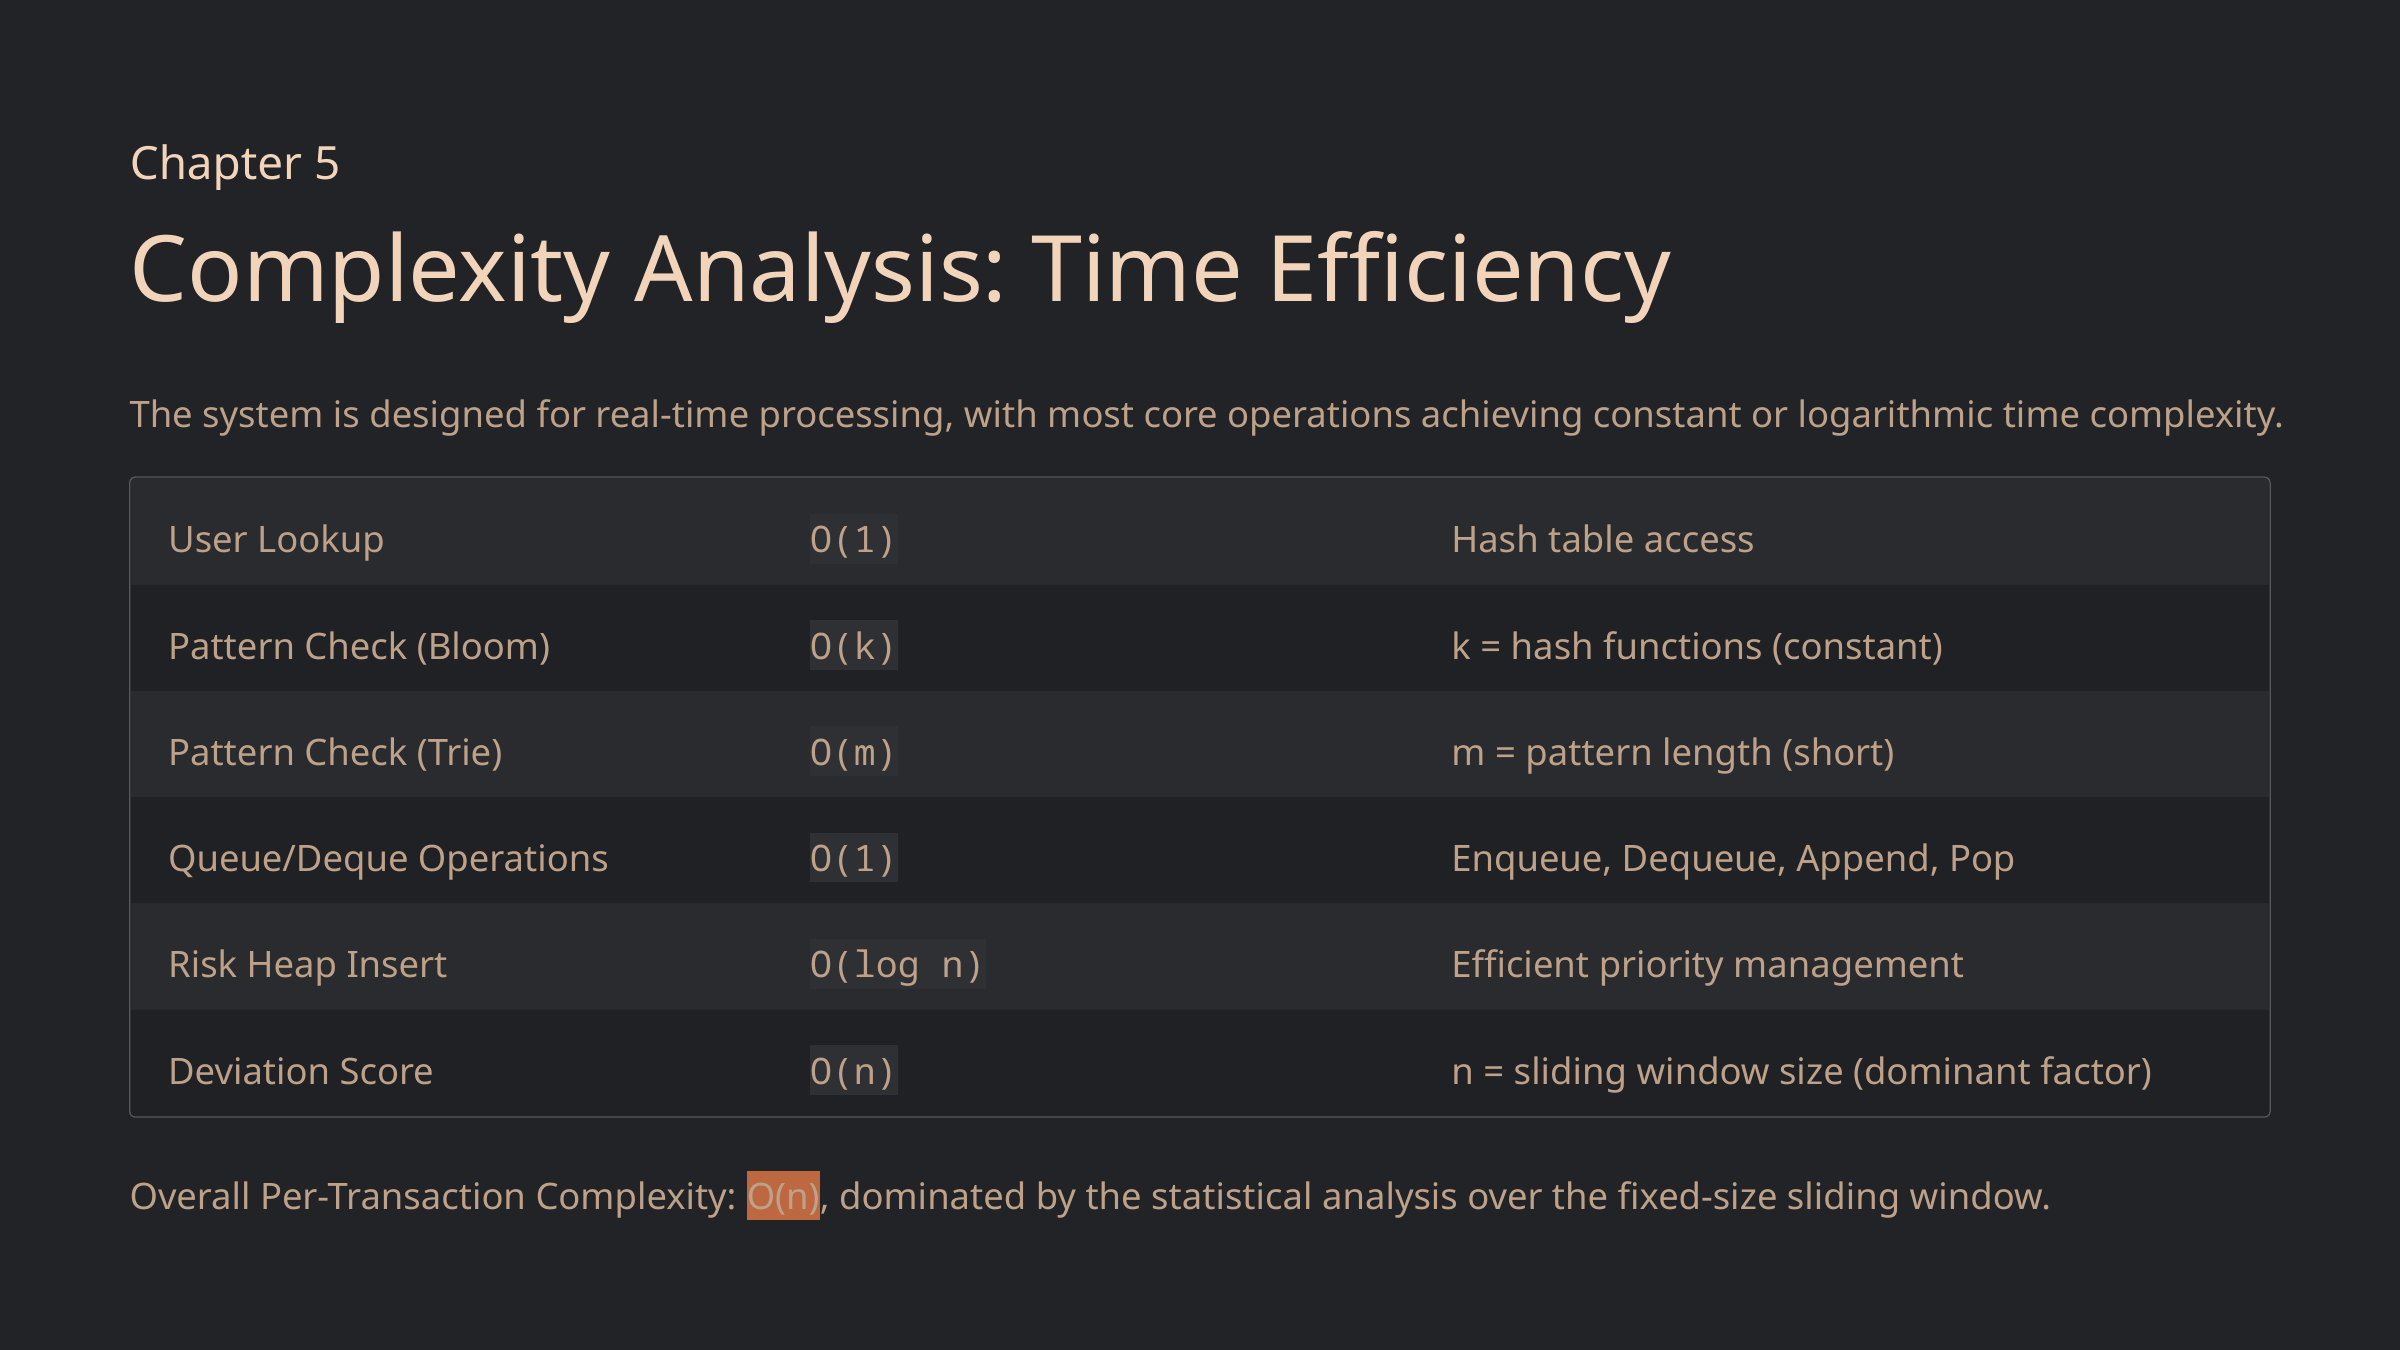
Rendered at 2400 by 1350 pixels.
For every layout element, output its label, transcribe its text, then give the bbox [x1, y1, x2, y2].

text_box The system is designed for real-time processing, with most core operations achieving constant or logarithmic time complexity. [129, 376, 2271, 436]
text_box [130, 903, 2269, 1009]
text_box O(1) [810, 820, 1376, 880]
text_box [130, 690, 2269, 797]
text_box O(log n) [810, 926, 1376, 986]
text_box O(1) [810, 501, 1376, 561]
text_box O(m) [810, 714, 1376, 774]
text_box m = pattern length (short) [1451, 714, 2232, 774]
text_box Enqueue, Dequeue, Append, Pop [1451, 820, 2232, 880]
text_box Pattern Check (Trie) [168, 714, 735, 774]
text_box Deviation Score [168, 1032, 735, 1093]
text_box n = sliding window size (dominant factor) [1451, 1032, 2232, 1093]
text_box Efficient priority management [1451, 926, 2232, 986]
text_box Complexity Analysis: Time Efficiency [129, 204, 1774, 321]
text_box Hash table access [1451, 501, 2232, 561]
text_box k = hash functions (constant) [1451, 608, 2232, 668]
text_box [130, 478, 2269, 584]
text_box [130, 584, 2269, 690]
text_box User Lookup [168, 501, 735, 561]
text_box Pattern Check (Bloom) [168, 608, 735, 668]
text_box O(n) [810, 1032, 1376, 1093]
text_box Overall Per-Transaction Complexity: O(n), dominated by the statistical analysis over the fixed-size sliding window. [129, 1158, 2271, 1218]
text_box O(k) [810, 608, 1376, 668]
text_box Queue/Deque Operations [168, 820, 735, 880]
text_box Chapter 5 [129, 131, 594, 190]
text_box [130, 1009, 2269, 1116]
text_box [130, 797, 2269, 903]
text_box Risk Heap Insert [168, 926, 735, 986]
